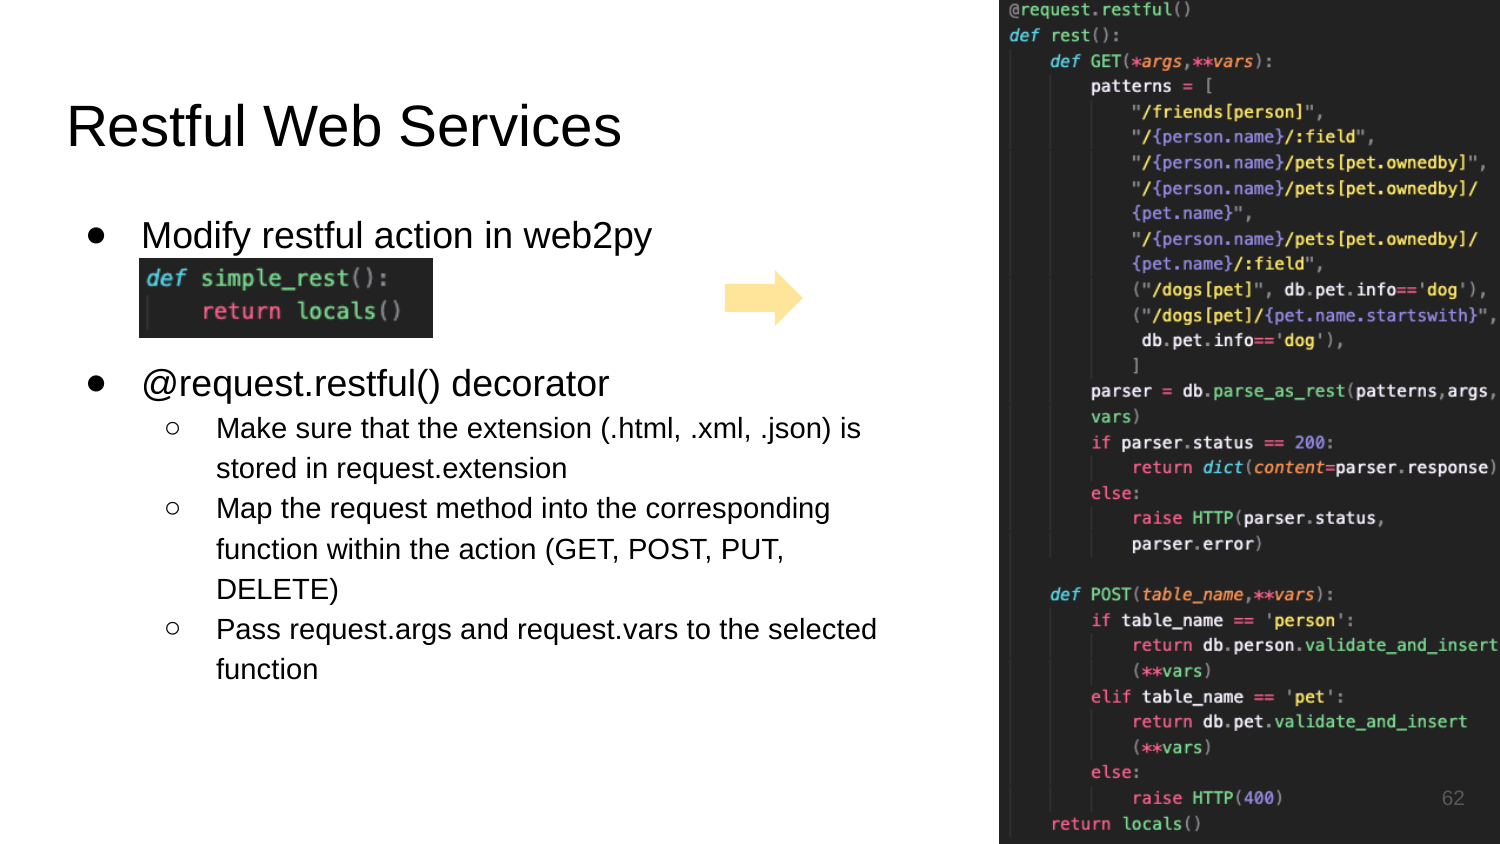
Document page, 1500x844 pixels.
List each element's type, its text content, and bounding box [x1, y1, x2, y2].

title Restful Web Services [51, 72, 994, 167]
list Modify restful action in web2py @request.restful() decorator Make sure that the extension (.html, .xml, .json) is stored in request.extension Map the request method into the corresponding function within the action (GET, POST, PUT, DELETE) Pass request.args and request.vars to the selected function [51, 189, 932, 750]
picture [139, 257, 433, 338]
picture [999, 0, 1500, 844]
text_box [724, 270, 803, 326]
